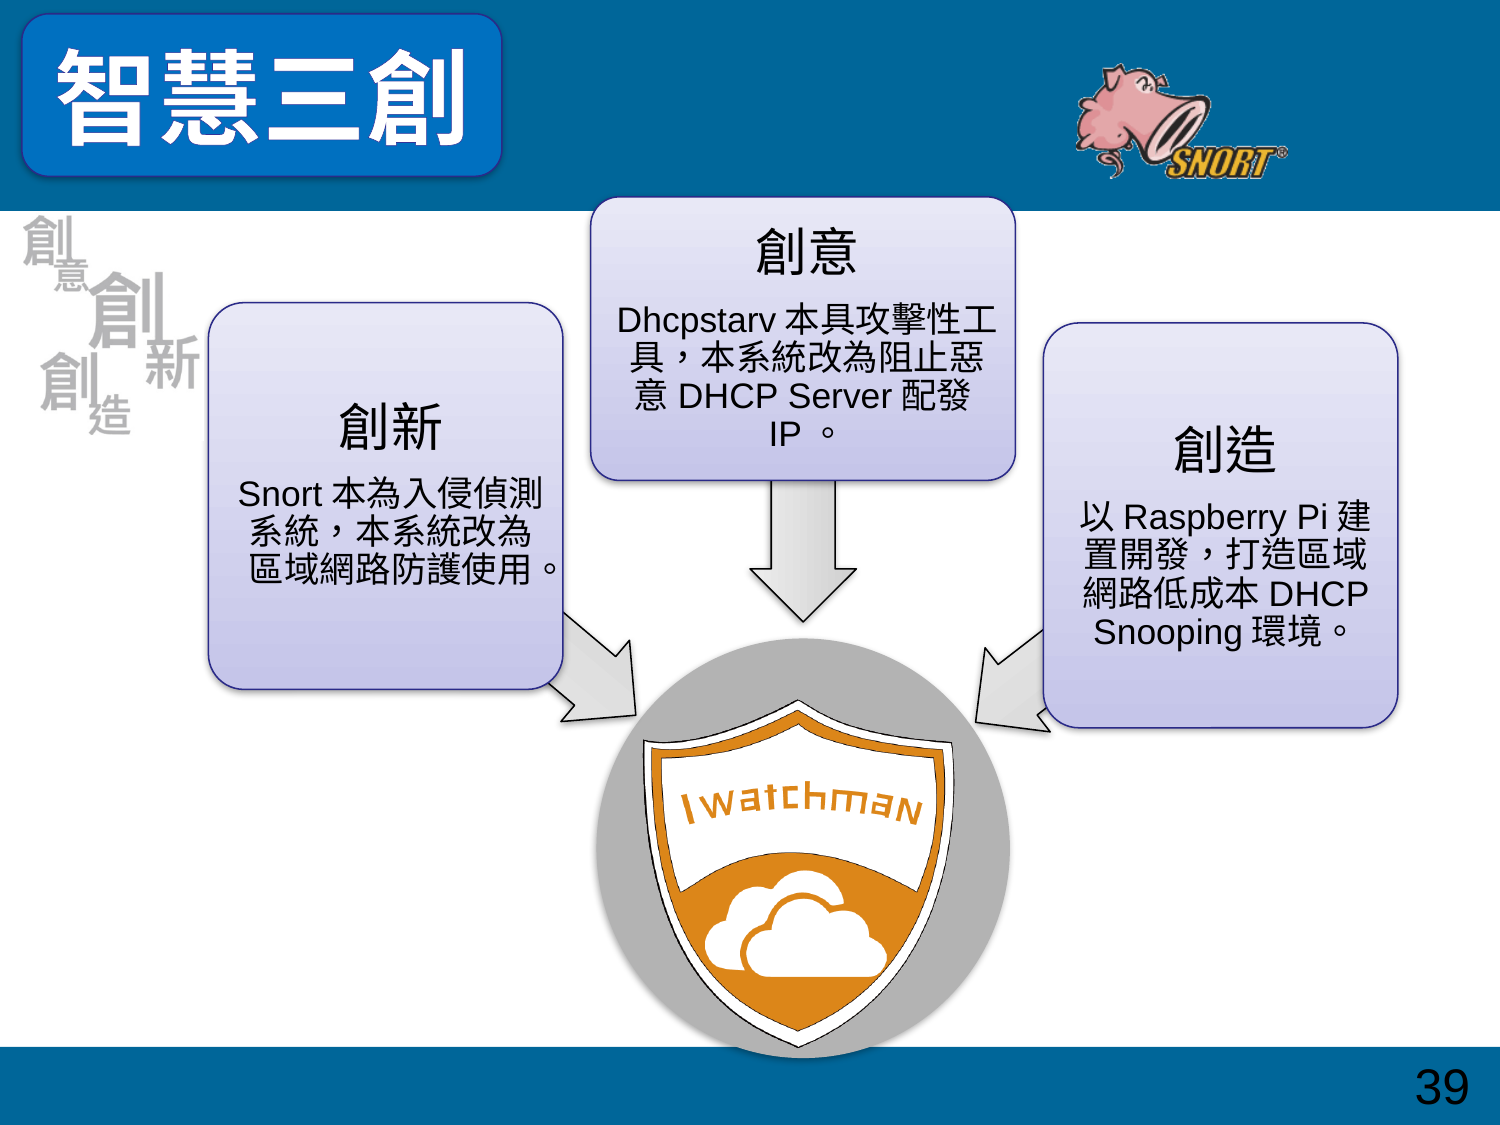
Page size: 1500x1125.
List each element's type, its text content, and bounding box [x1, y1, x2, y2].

picture [17, 212, 204, 441]
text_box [111, 207, 1495, 1048]
slide_number 39 [1399, 1046, 1500, 1125]
picture [1077, 64, 1287, 178]
picture [619, 686, 974, 1058]
text_box 智慧三創 [21, 12, 503, 178]
